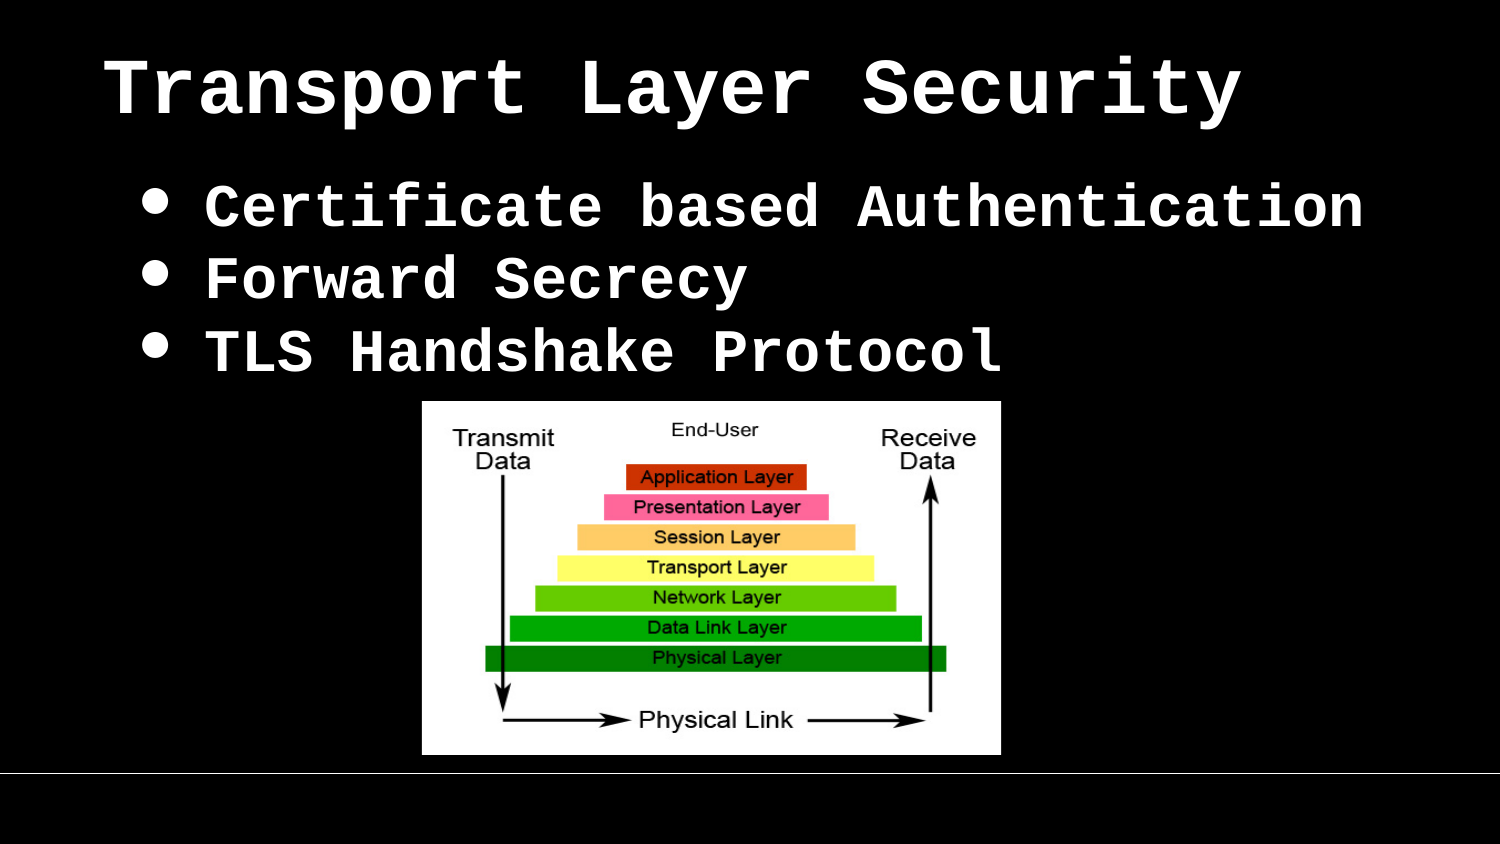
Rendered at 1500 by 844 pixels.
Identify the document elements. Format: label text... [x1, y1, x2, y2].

title Transport Layer Security [87, 20, 1447, 143]
picture [421, 401, 1002, 755]
subtitle Certificate based Authentication Forward Secrecy TLS Handshake Protocol [115, 150, 1385, 658]
